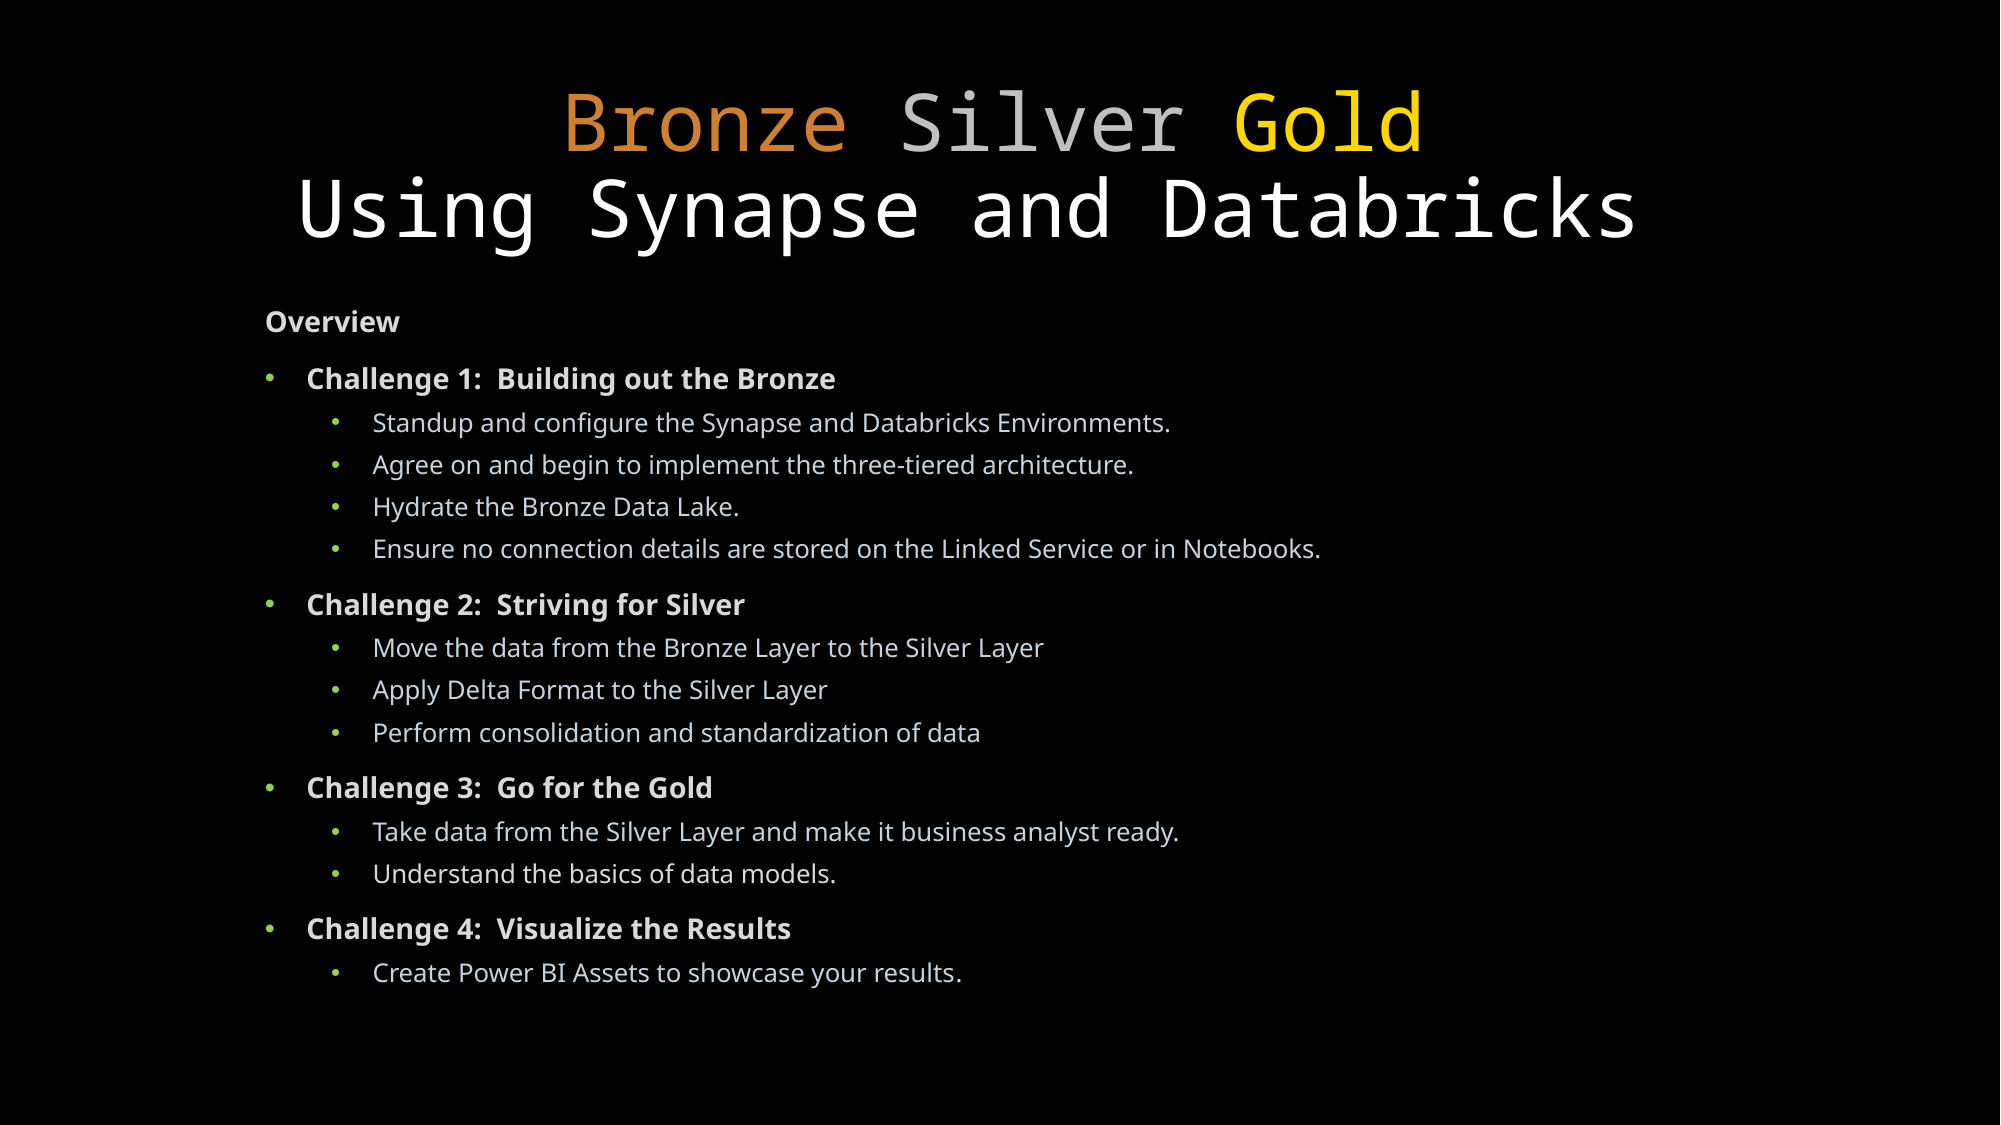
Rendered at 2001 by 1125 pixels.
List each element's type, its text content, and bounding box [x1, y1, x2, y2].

list Overview Challenge 1: Building out the Bronze Standup and configure the Synapse and Databricks Environments. Agree on and begin to implement the three-tiered architecture. Hydrate the Bronze Data Lake. Ensure no connection details are stored on the Linked Service or in Notebooks. Challenge 2: Striving for Silver Move the data from the Bronze Layer to the Silver Layer Apply Delta Format to the Silver Layer Perform consolidation and standardization of data Challenge 3: Go for the Gold Take data from the Silver Layer and make it business analyst ready. Understand the basics of data models. Challenge 4: Visualize the Results Create Power BI Assets to showcase your results. [249, 299, 1750, 1000]
title Bronze Silver Gold Using Synapse and Databricks [99, 75, 1888, 263]
